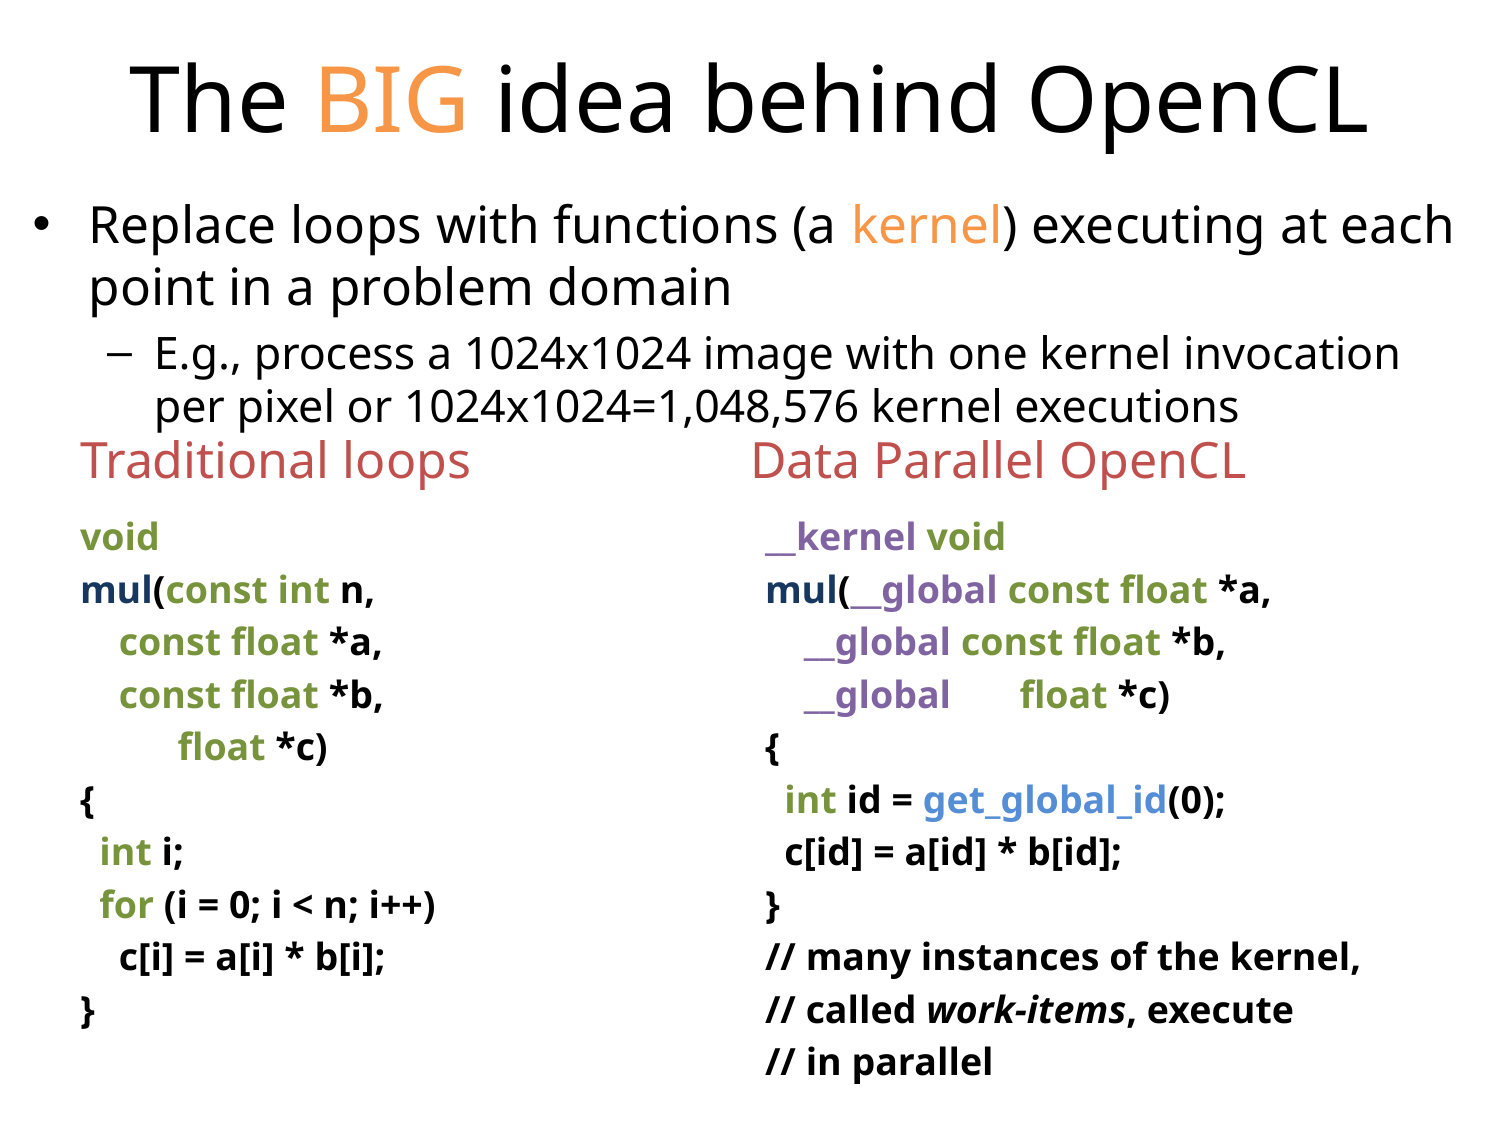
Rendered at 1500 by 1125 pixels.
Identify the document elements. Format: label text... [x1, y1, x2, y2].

text_box void mul(const int n, const float *a, const float *b, float *c) { int i; for (i = 0; i < n; i++) c[i] = a[i] * b[i]; } [64, 505, 668, 1078]
text_box Traditional loops [65, 420, 643, 505]
list Replace loops with functions (a kernel) executing at each point in a problem domain E.g., process a 1024x1024 image with one kernel invocation per pixel or 1024x1024=1,048,576 kernel executions [17, 184, 1483, 445]
text_box Data Parallel OpenCL [643, 420, 1353, 526]
text_box __kernel void mul(__global const float *a, __global const float *b, __global float *c) { int id = get_global_id(0); c[id] = a[id] * b[id]; } // many instances of the kernel, // called work-items, execute // in parallel [749, 505, 1500, 1106]
title The BIG idea behind OpenCL [17, 2, 1483, 184]
